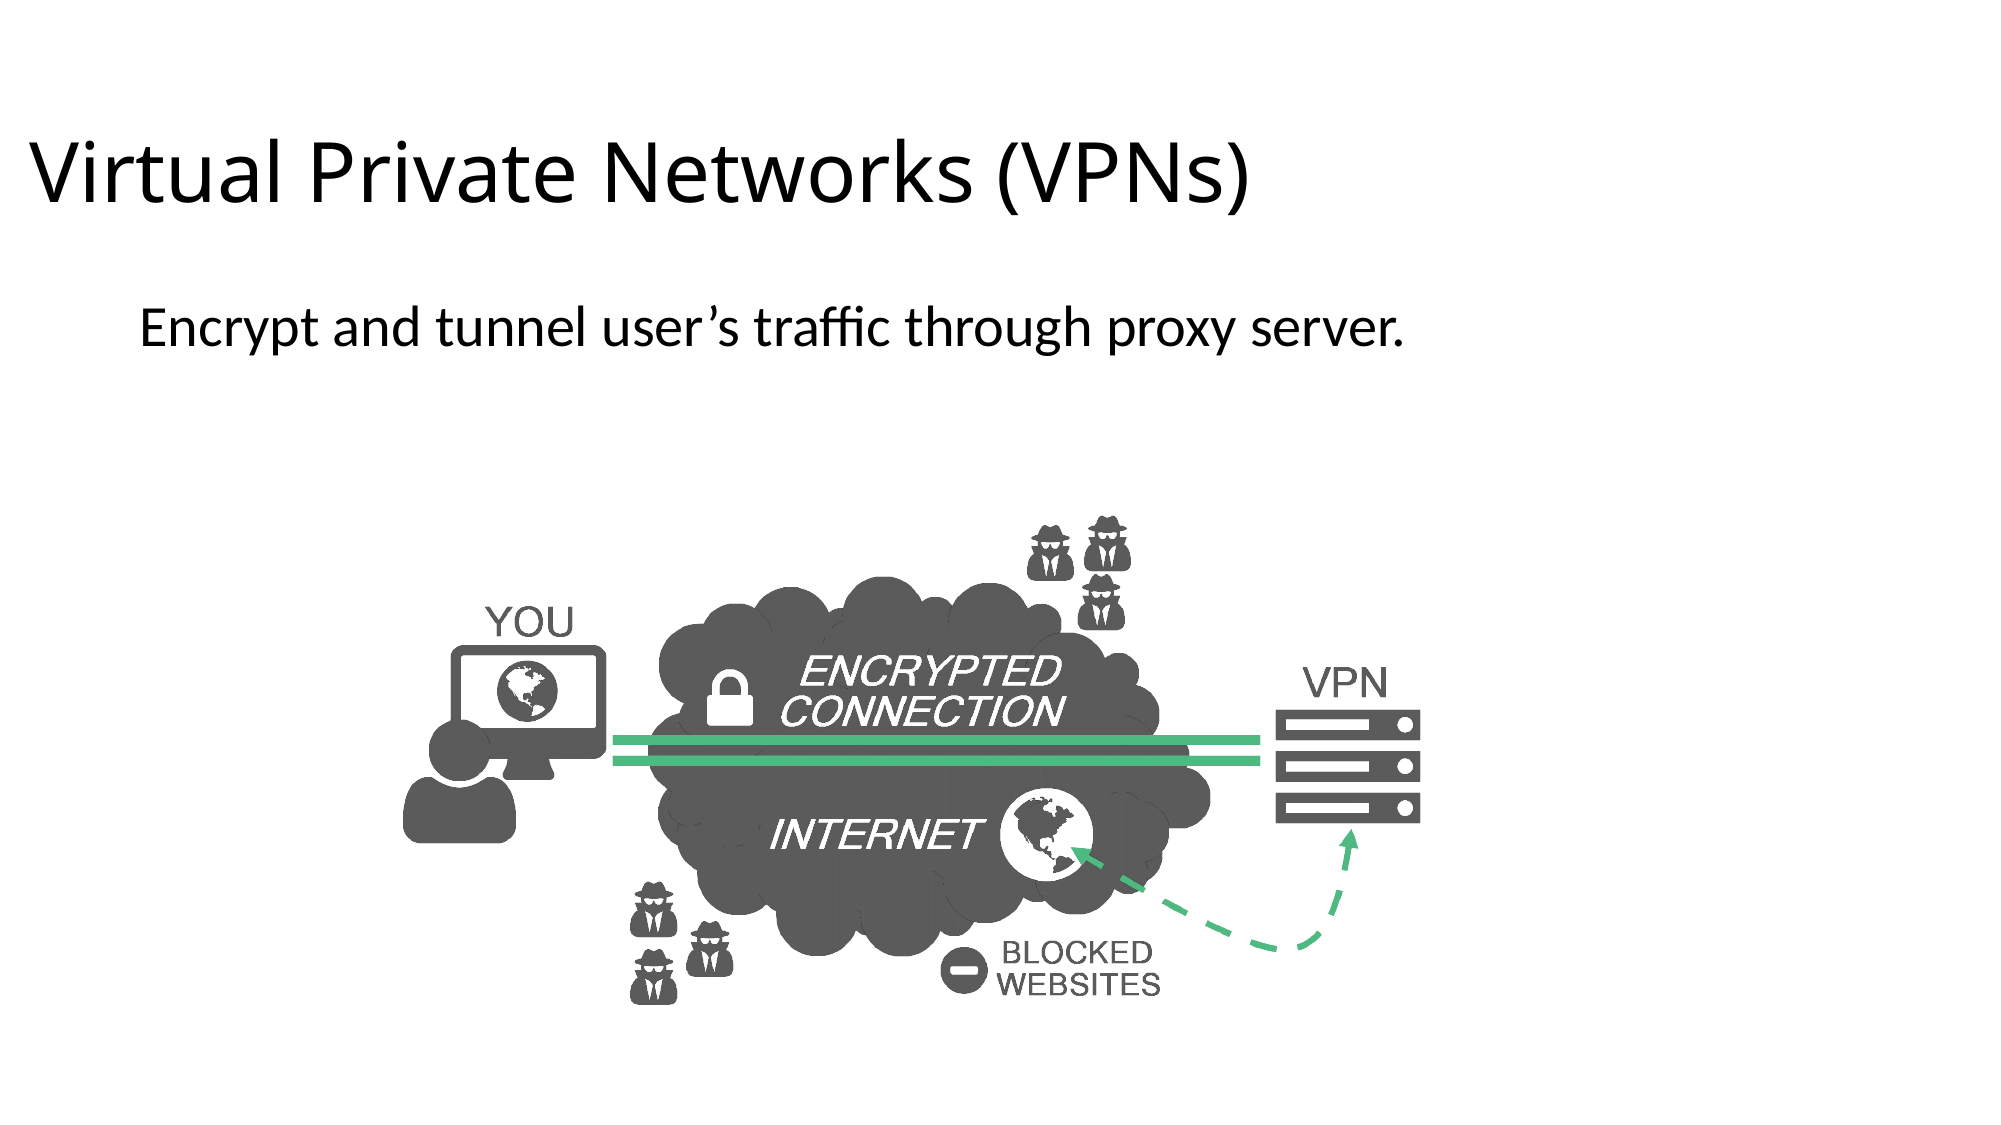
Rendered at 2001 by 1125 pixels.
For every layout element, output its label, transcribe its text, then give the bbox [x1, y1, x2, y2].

text_box Virtual Private Networks (VPNs) [15, 112, 1267, 227]
text_box Encrypt and tunnel user’s traffic through proxy server. [124, 281, 1423, 436]
picture [400, 508, 1463, 1040]
